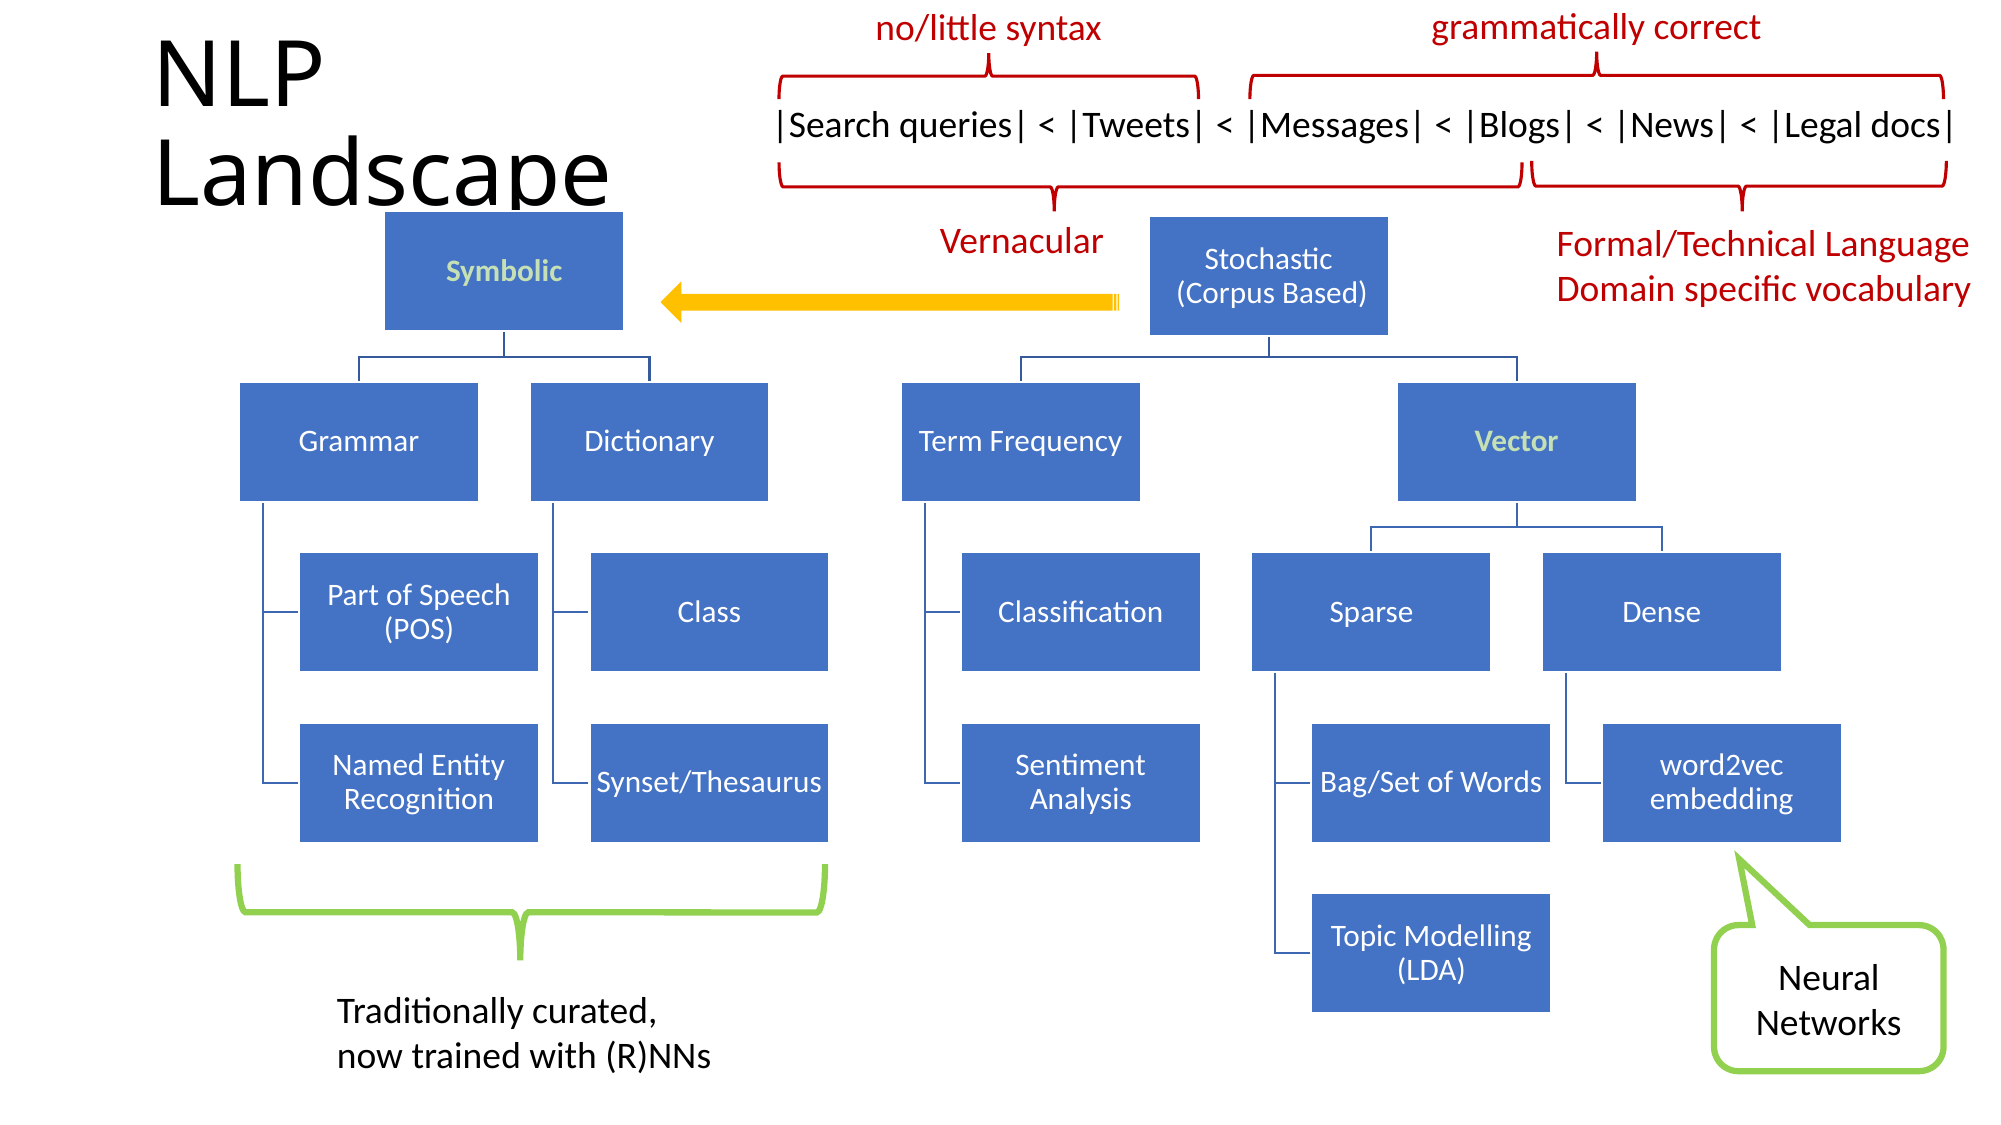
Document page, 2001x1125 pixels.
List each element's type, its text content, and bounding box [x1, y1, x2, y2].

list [137, 211, 1863, 1014]
text_box [778, 162, 1523, 208]
text_box no/little syntax [860, 0, 1117, 56]
text_box Neural Networks [1712, 924, 1945, 1073]
text_box Traditionally curated, now trained with (R)NNs [322, 1014, 741, 1084]
title NLP Landscape [137, 59, 757, 193]
text_box |Search queries| < |Tweets| < |Messages| < |Blogs| < |News| < |Legal docs| [756, 92, 2000, 153]
text_box Formal/Technical Language Domain specific vocabulary [1863, 211, 1987, 316]
text_box grammatically correct [1416, 0, 1777, 55]
text_box [1531, 160, 1947, 211]
text_box [778, 56, 1200, 100]
text_box [1249, 55, 1945, 100]
